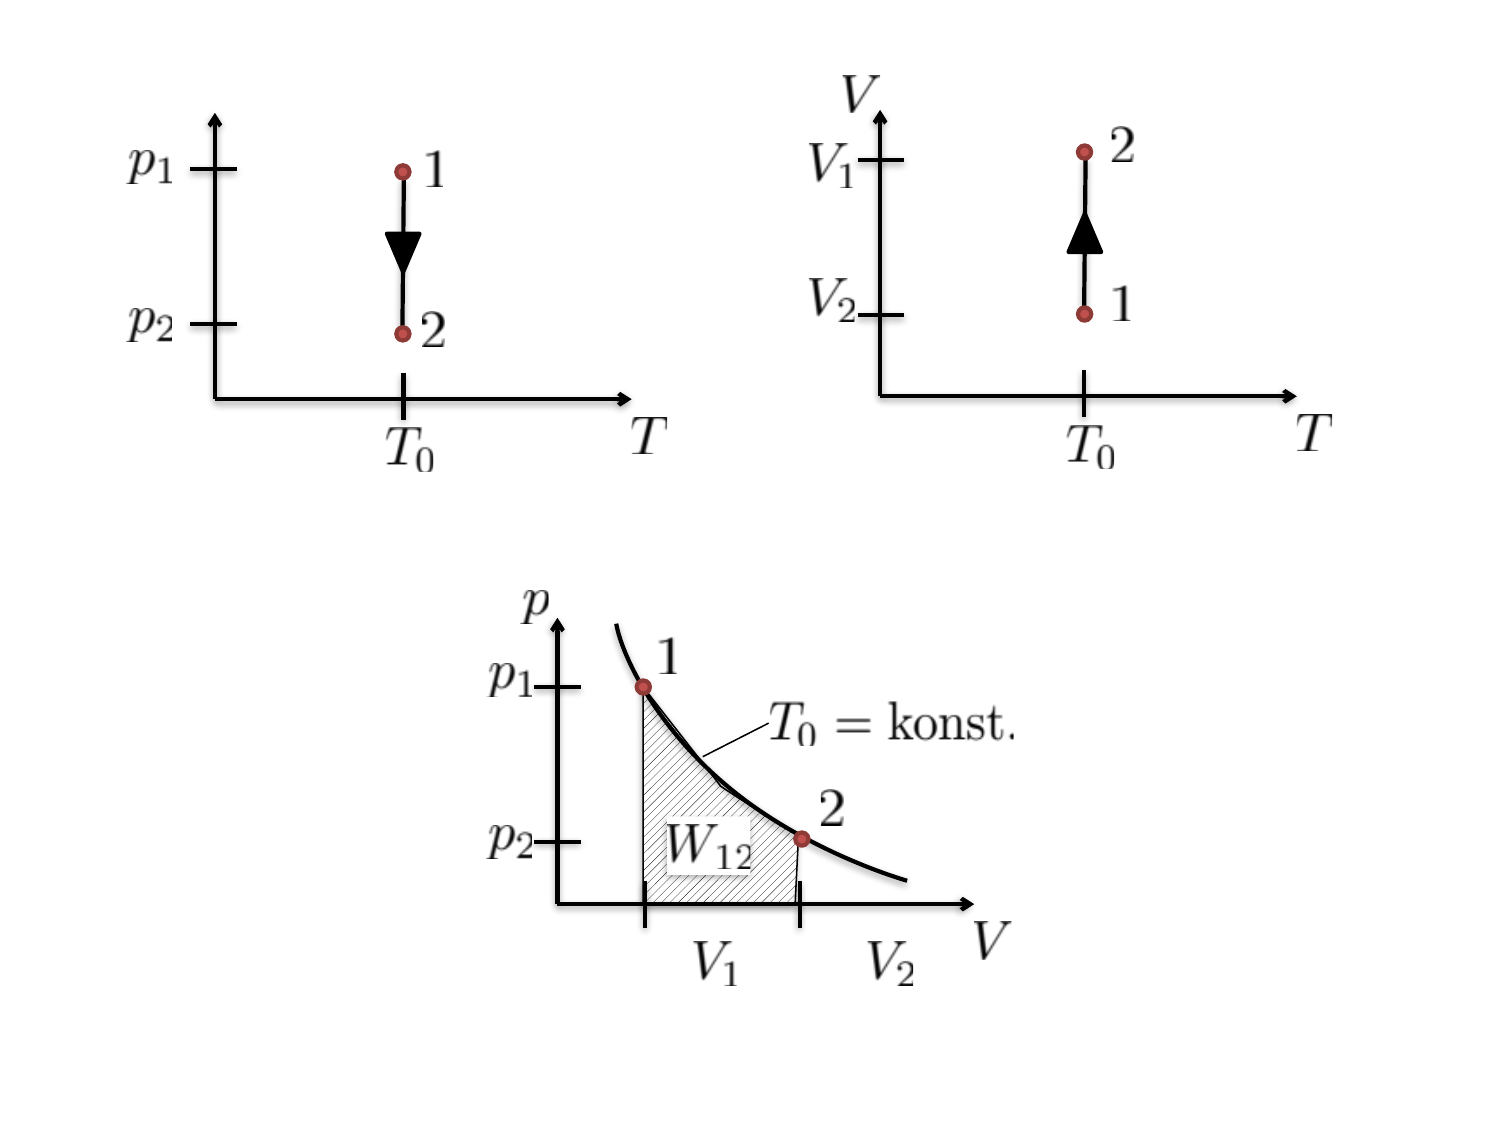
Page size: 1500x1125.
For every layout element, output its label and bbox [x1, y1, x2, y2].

text_box [394, 327, 412, 343]
text_box [1066, 224, 1078, 255]
text_box [1075, 308, 1094, 323]
text_box [803, 213, 959, 262]
picture [1065, 424, 1115, 470]
text_box [479, 740, 636, 789]
picture [657, 637, 677, 674]
picture [125, 149, 173, 184]
text_box [666, 816, 751, 876]
picture [631, 417, 668, 454]
text_box [1091, 222, 1104, 255]
picture [808, 277, 855, 323]
text_box [793, 830, 811, 848]
picture [485, 663, 533, 698]
picture [385, 427, 434, 472]
picture [125, 308, 173, 342]
picture [519, 590, 549, 624]
text_box [634, 678, 652, 696]
picture [820, 789, 845, 826]
picture [867, 941, 914, 986]
text_box [135, 223, 292, 271]
picture [1111, 126, 1135, 163]
picture [842, 75, 881, 114]
picture [692, 941, 737, 986]
picture [769, 699, 1014, 747]
text_box [642, 704, 799, 900]
picture [485, 825, 533, 859]
text_box [384, 231, 397, 263]
text_box [1075, 143, 1094, 160]
text_box [614, 623, 908, 883]
text_box [394, 163, 412, 180]
picture [423, 150, 444, 187]
picture [1296, 414, 1333, 451]
picture [1111, 284, 1131, 321]
text_box [410, 231, 422, 262]
picture [973, 921, 1012, 960]
picture [421, 311, 446, 348]
picture [808, 143, 853, 188]
text_box [702, 722, 769, 757]
